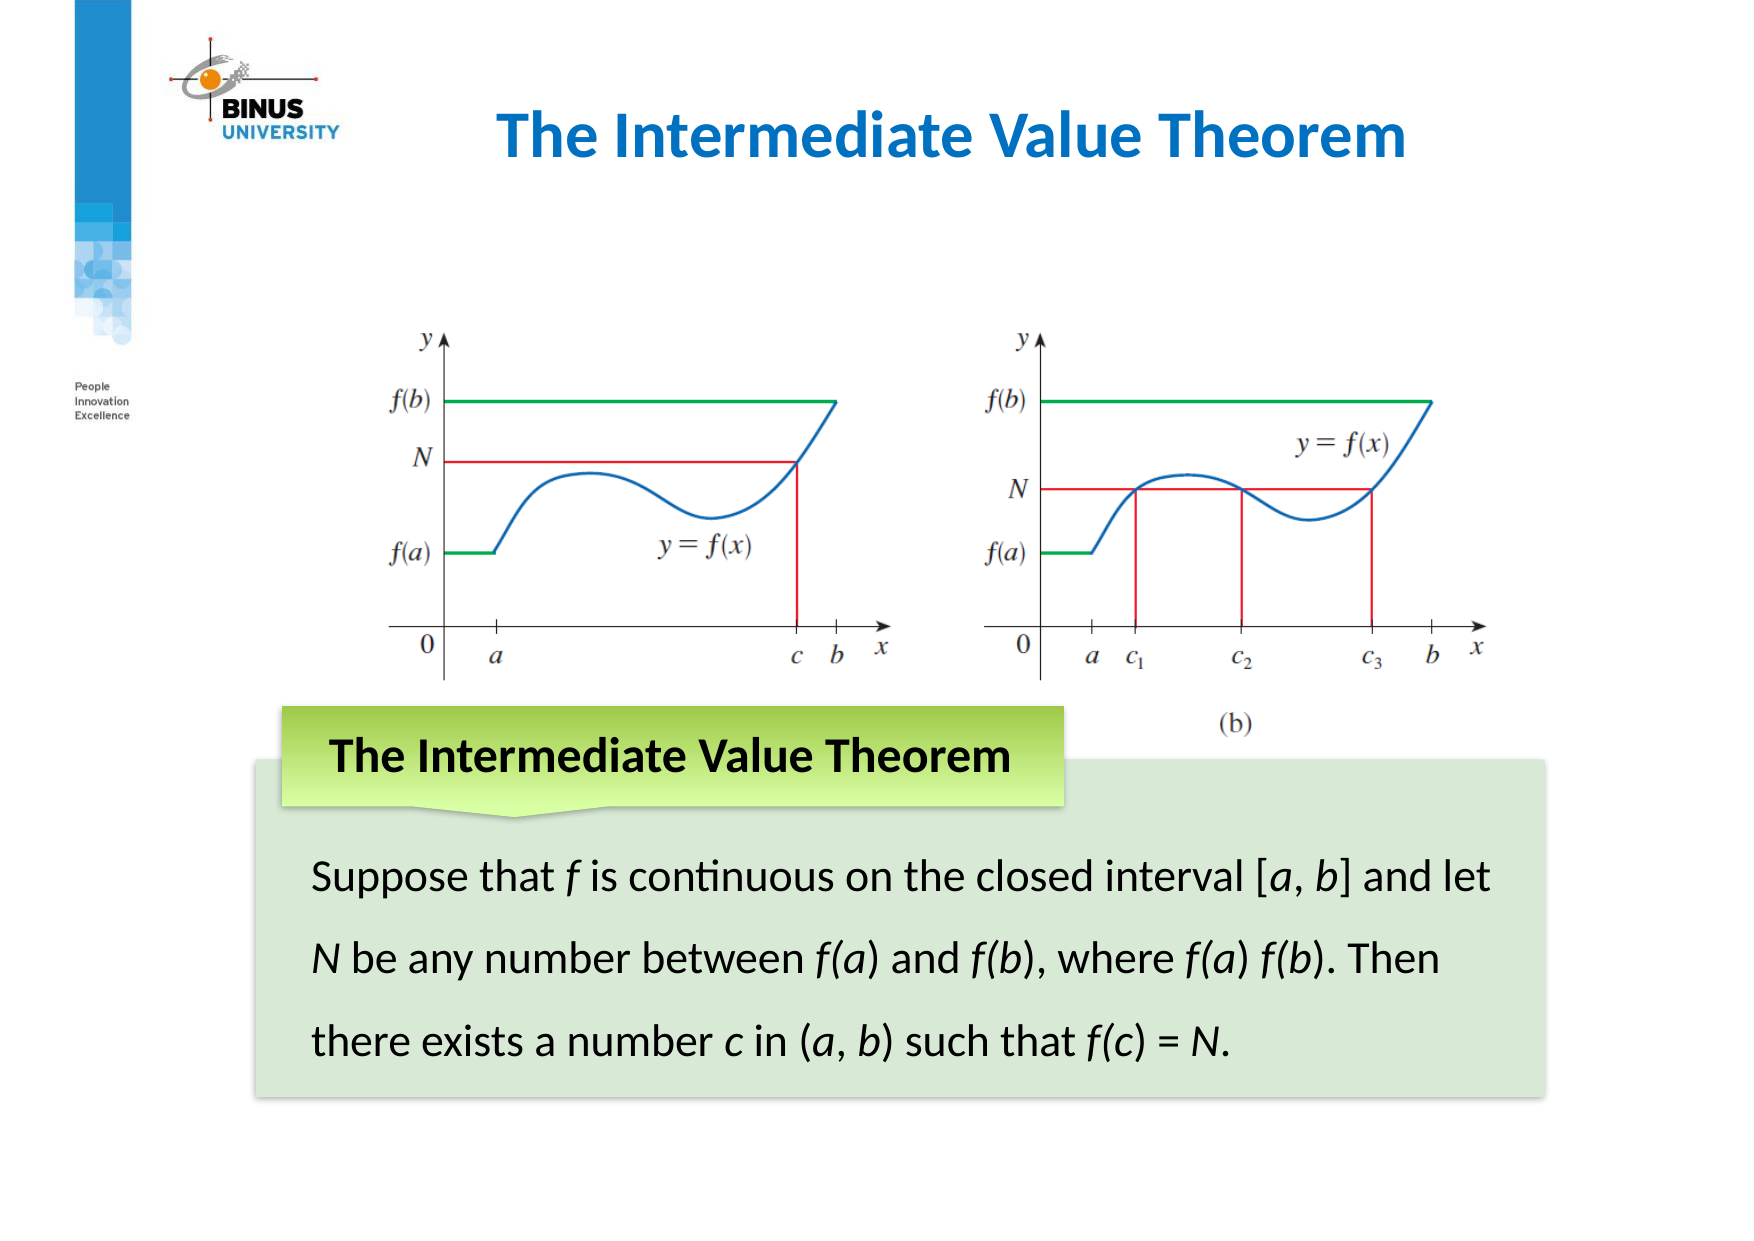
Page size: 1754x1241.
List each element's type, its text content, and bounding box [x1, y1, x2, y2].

title The Intermediate Value Theorem [74, 37, 1426, 226]
picture [0, 0, 1754, 1240]
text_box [255, 323, 1545, 1098]
